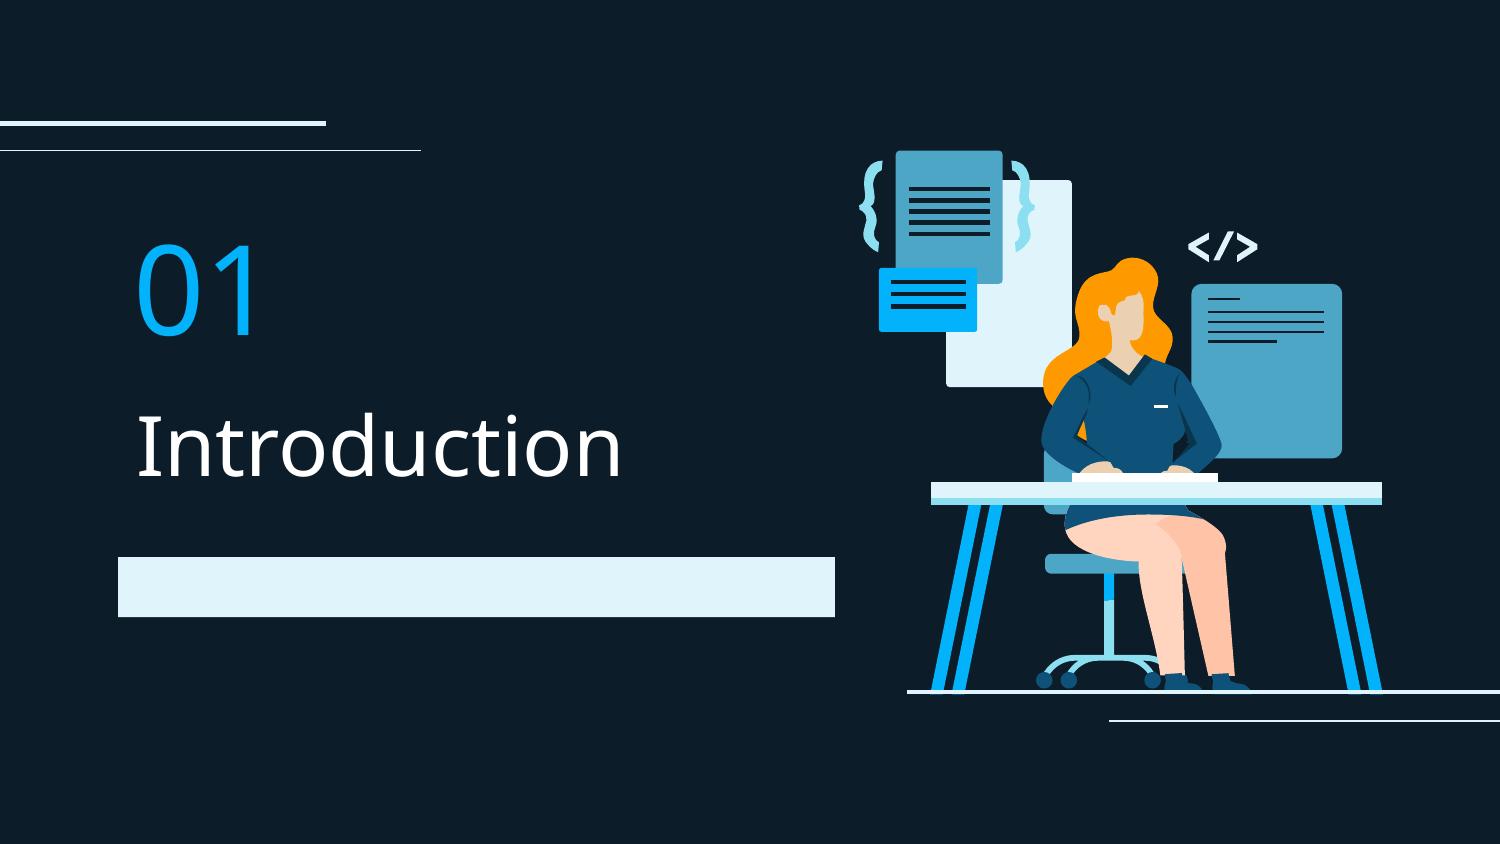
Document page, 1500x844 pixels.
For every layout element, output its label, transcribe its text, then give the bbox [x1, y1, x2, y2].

title 01 [118, 237, 835, 376]
subtitle sks [118, 557, 835, 618]
title Introduction [121, 370, 838, 509]
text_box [858, 150, 1500, 722]
